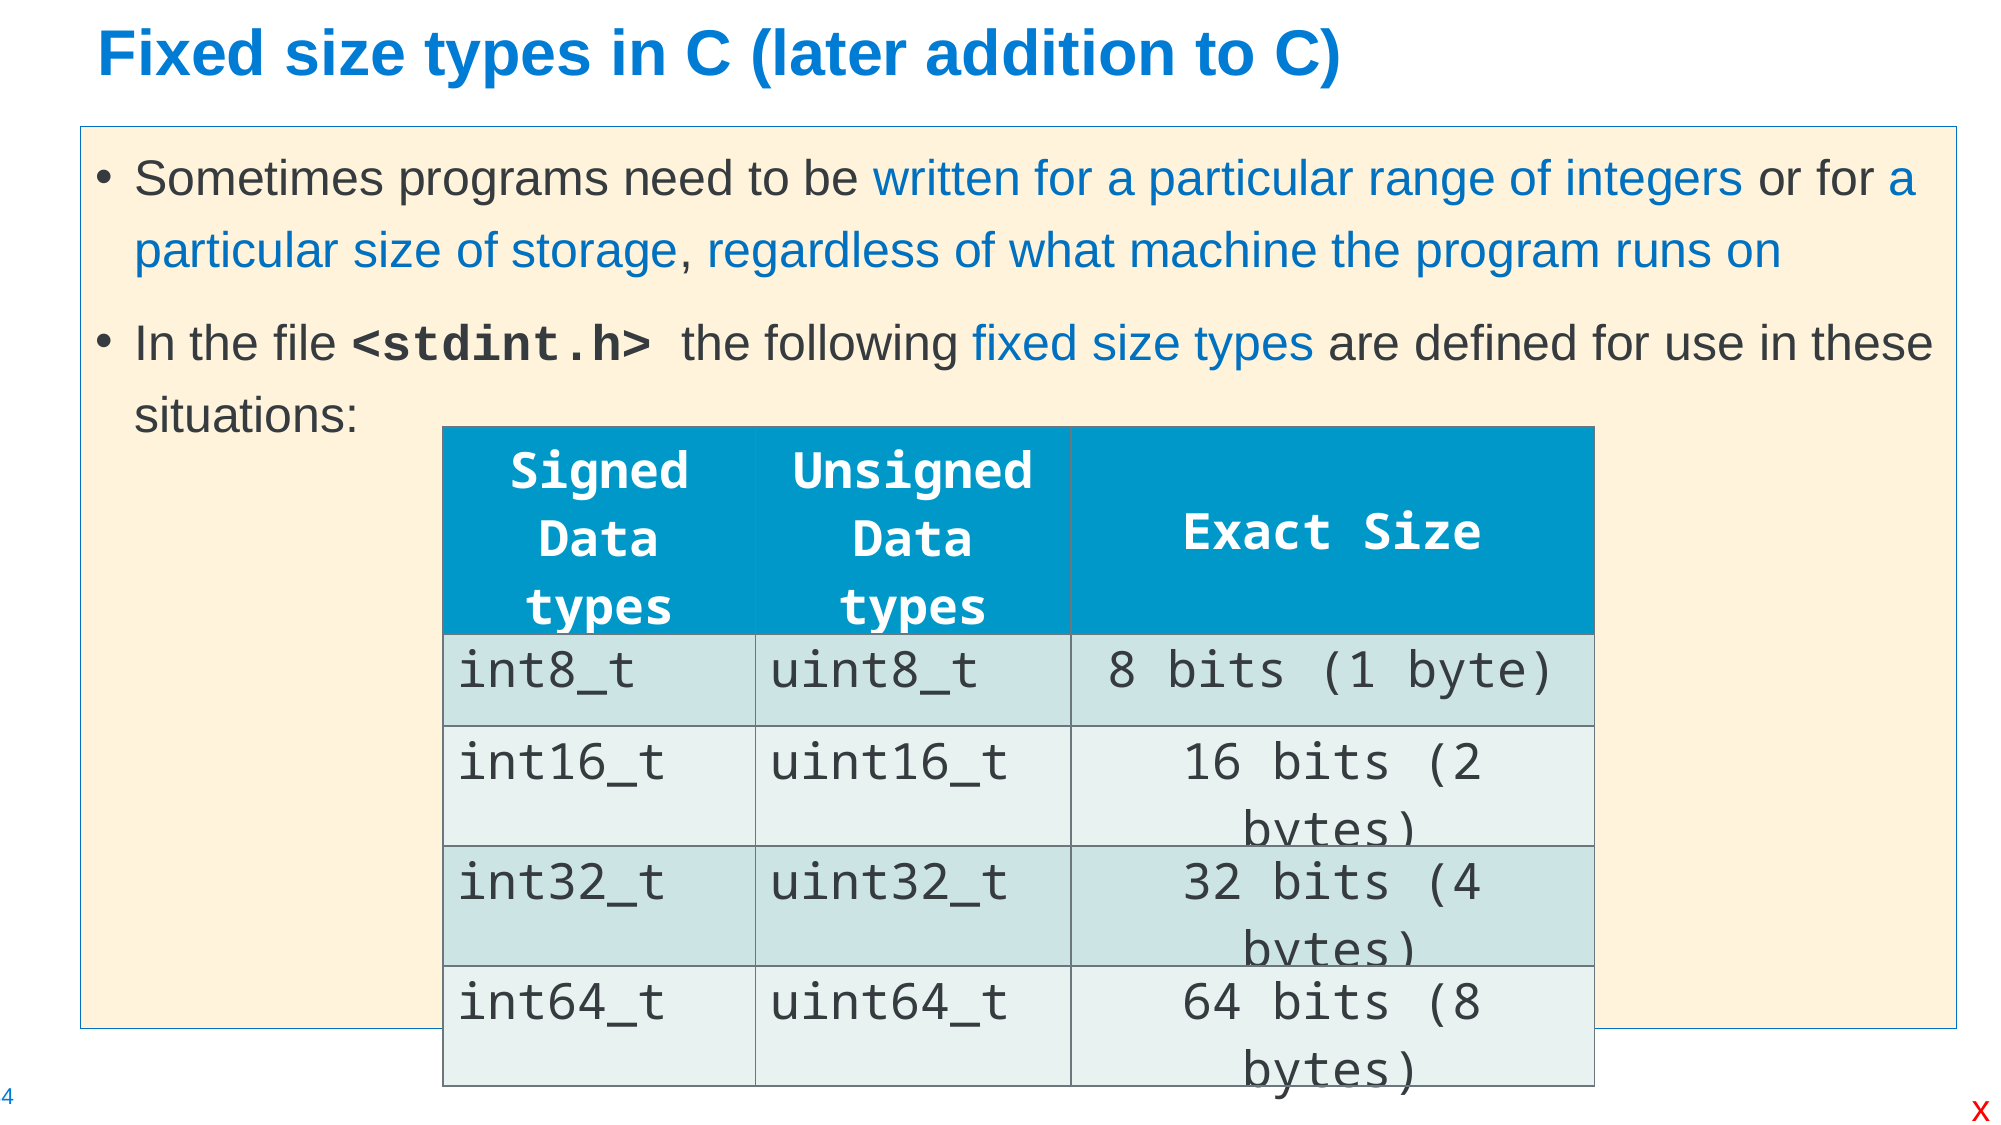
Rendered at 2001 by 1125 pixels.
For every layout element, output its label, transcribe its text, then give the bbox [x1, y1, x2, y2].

text_box x [1956, 1076, 2000, 1125]
table_cell 32 bits (4 bytes) [1072, 847, 1594, 965]
table_cell uint8_t [756, 635, 1070, 725]
table_cell int8_t [444, 635, 755, 725]
table_cell uint64_t [756, 967, 1070, 1085]
table_cell int16_t [444, 727, 755, 845]
table_header Exact Size [1072, 428, 1594, 633]
table_header Signed Data types [444, 428, 755, 633]
title Fixed size types in C (later addition to C) [82, 19, 1808, 97]
table_cell int64_t [444, 967, 755, 1085]
table_cell int32_t [444, 847, 755, 965]
table_cell 8 bits (1 byte) [1072, 635, 1594, 725]
list Sometimes programs need to be written for a particular range of integers or for a particular size of storage, regardless of what machine the program runs on In the file <stdint.h> the following fixed size types are defined for use in these situations: [80, 126, 1957, 1029]
table_header Unsigned Data types [756, 428, 1070, 633]
table_cell 16 bits (2 bytes) [1072, 727, 1594, 845]
table_cell uint32_t [756, 847, 1070, 965]
table_cell 64 bits (8 bytes) [1072, 967, 1594, 1085]
table_cell uint16_t [756, 727, 1070, 845]
